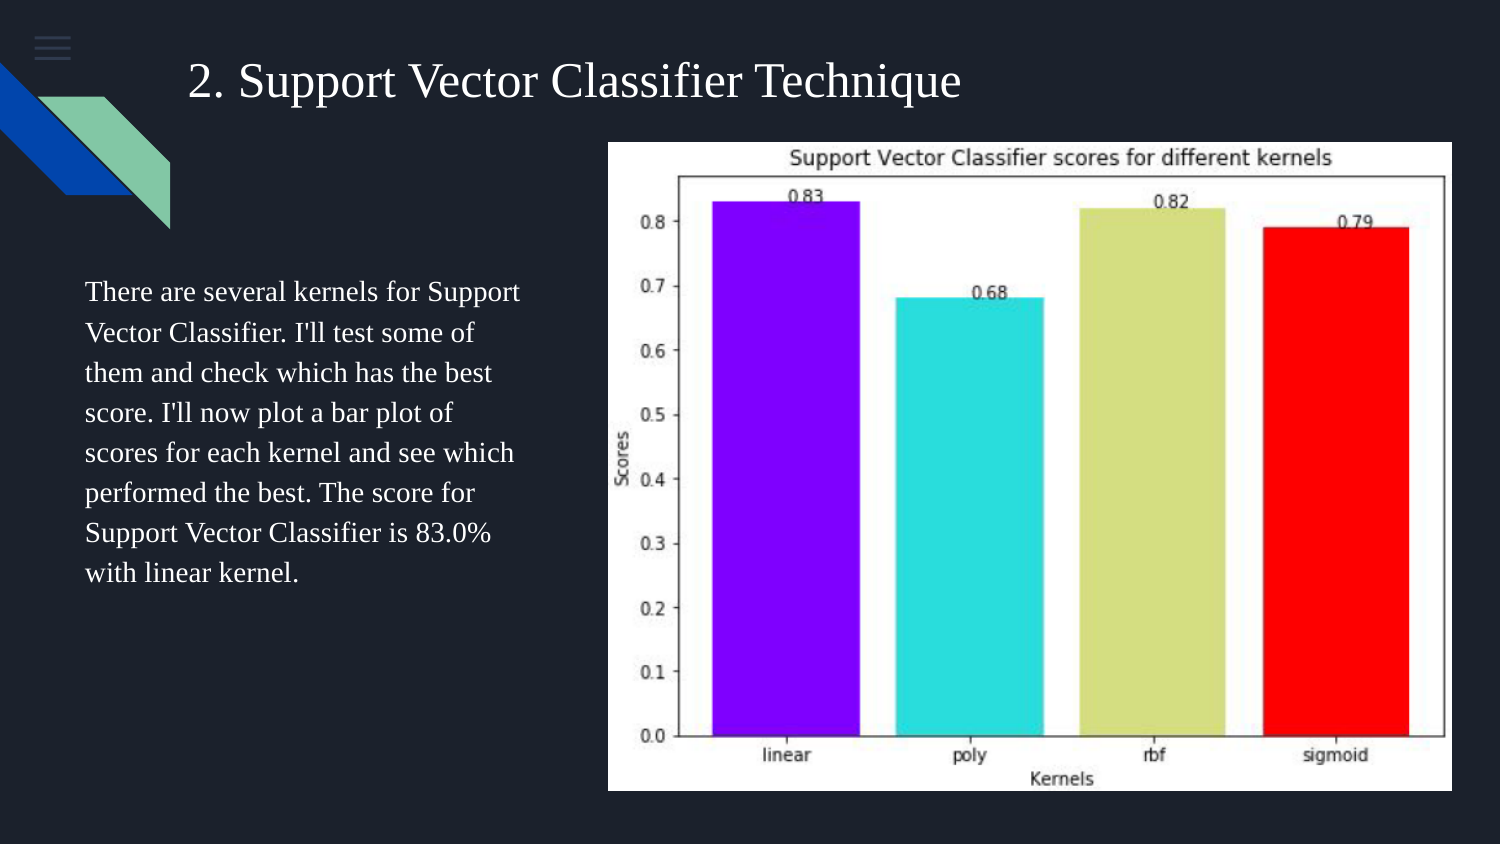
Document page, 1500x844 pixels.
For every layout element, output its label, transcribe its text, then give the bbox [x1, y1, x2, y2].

title 2. Support Vector Classifier Technique [172, 32, 1328, 183]
picture [607, 142, 1452, 791]
list There are several kernels for Support Vector Classifier. I'll test some of them and check which has the best score. I'll now plot a bar plot of scores for each kernel and see which performed the best. The score for Support Vector Classifier is 83.0% with linear kernel. [69, 252, 547, 782]
